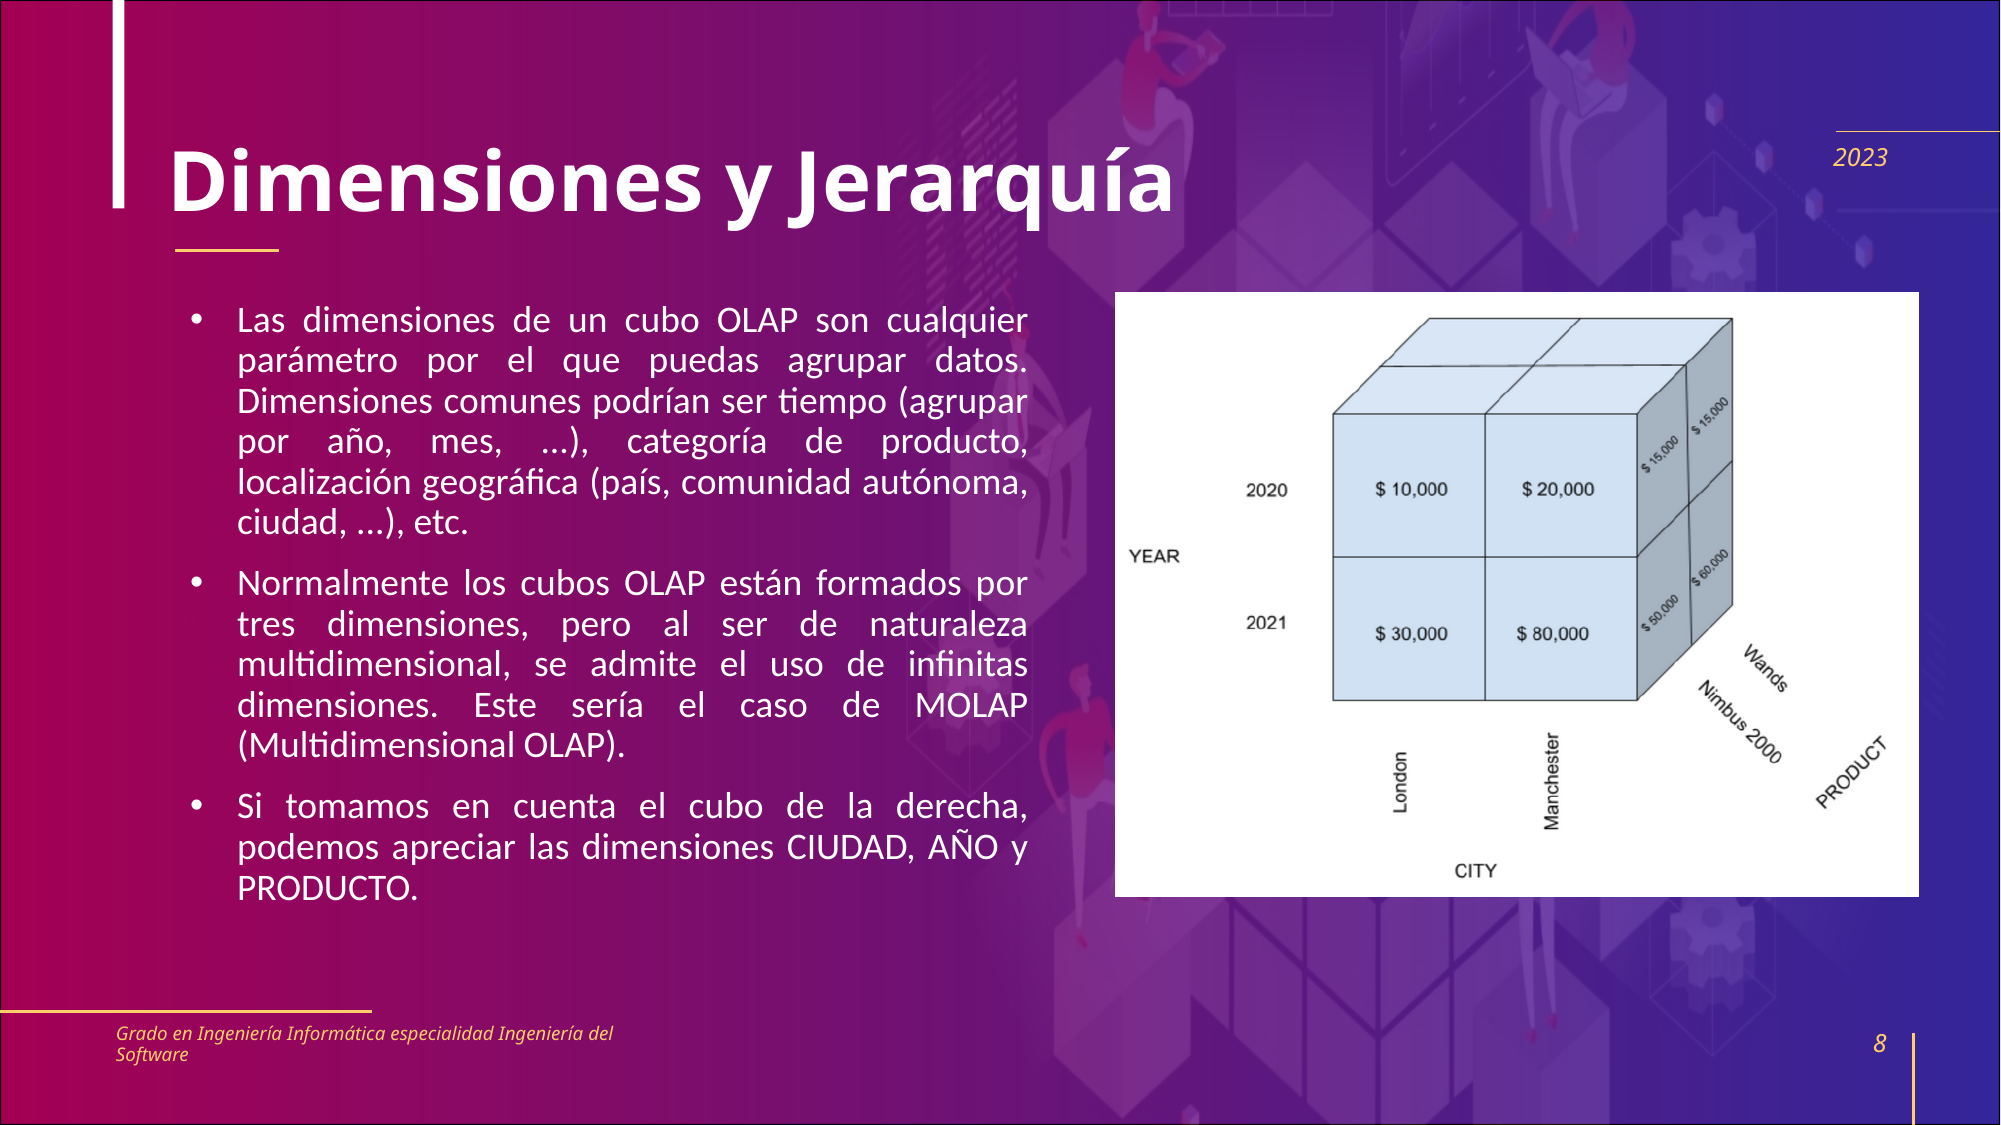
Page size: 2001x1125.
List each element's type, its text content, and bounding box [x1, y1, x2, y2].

title Dimensiones y Jerarquía [152, 75, 1789, 293]
list Las dimensiones de un cubo OLAP son cualquier parámetro por el que puedas agrupar datos. Dimensiones comunes podrían ser tiempo (agrupar por año, mes, ...), categoría de producto, localización geográfica (país, comunidad autónoma, ciudad, ...), etc. Normalmente los cubos OLAP están formados por tres dimensiones, pero al ser de naturaleza multidimensional, se admite el uso de infinitas dimensiones. Este sería el caso de MOLAP (Multidimensional OLAP). Si tomamos en cuenta el cubo de la derecha, podemos apreciar las dimensiones CIUDAD, AÑO y PRODUCTO. [175, 292, 1045, 985]
footer Grado en Ingeniería Informática especialidad Ingeniería del Software [100, 1015, 636, 1075]
list 2023 [1818, 137, 1919, 192]
picture [1115, 292, 1919, 897]
slide_number 8 [1451, 1015, 1902, 1075]
